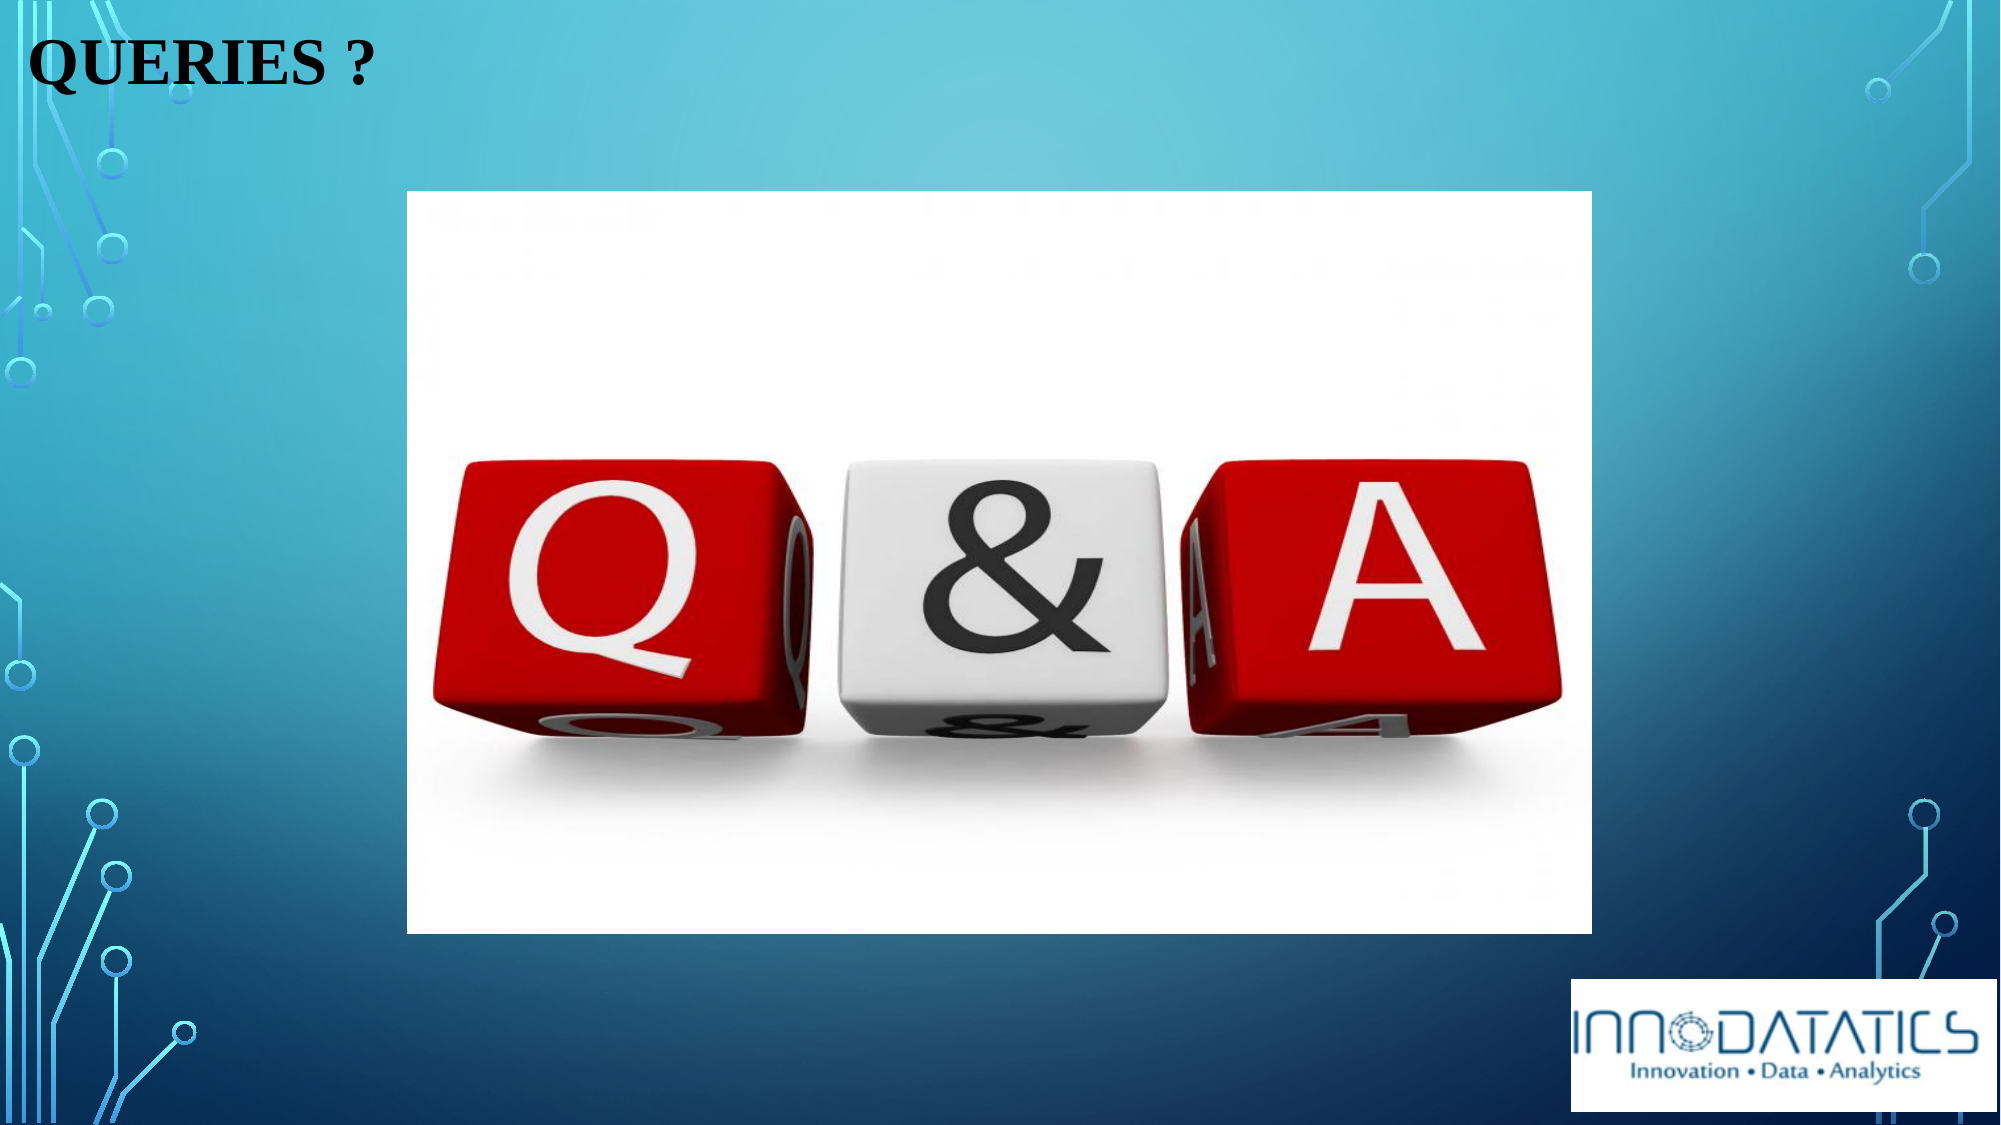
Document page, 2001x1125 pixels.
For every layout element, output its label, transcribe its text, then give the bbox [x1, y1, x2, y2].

title Queries ? [12, 0, 1775, 165]
picture [407, 191, 1593, 934]
picture [1571, 979, 1998, 1112]
